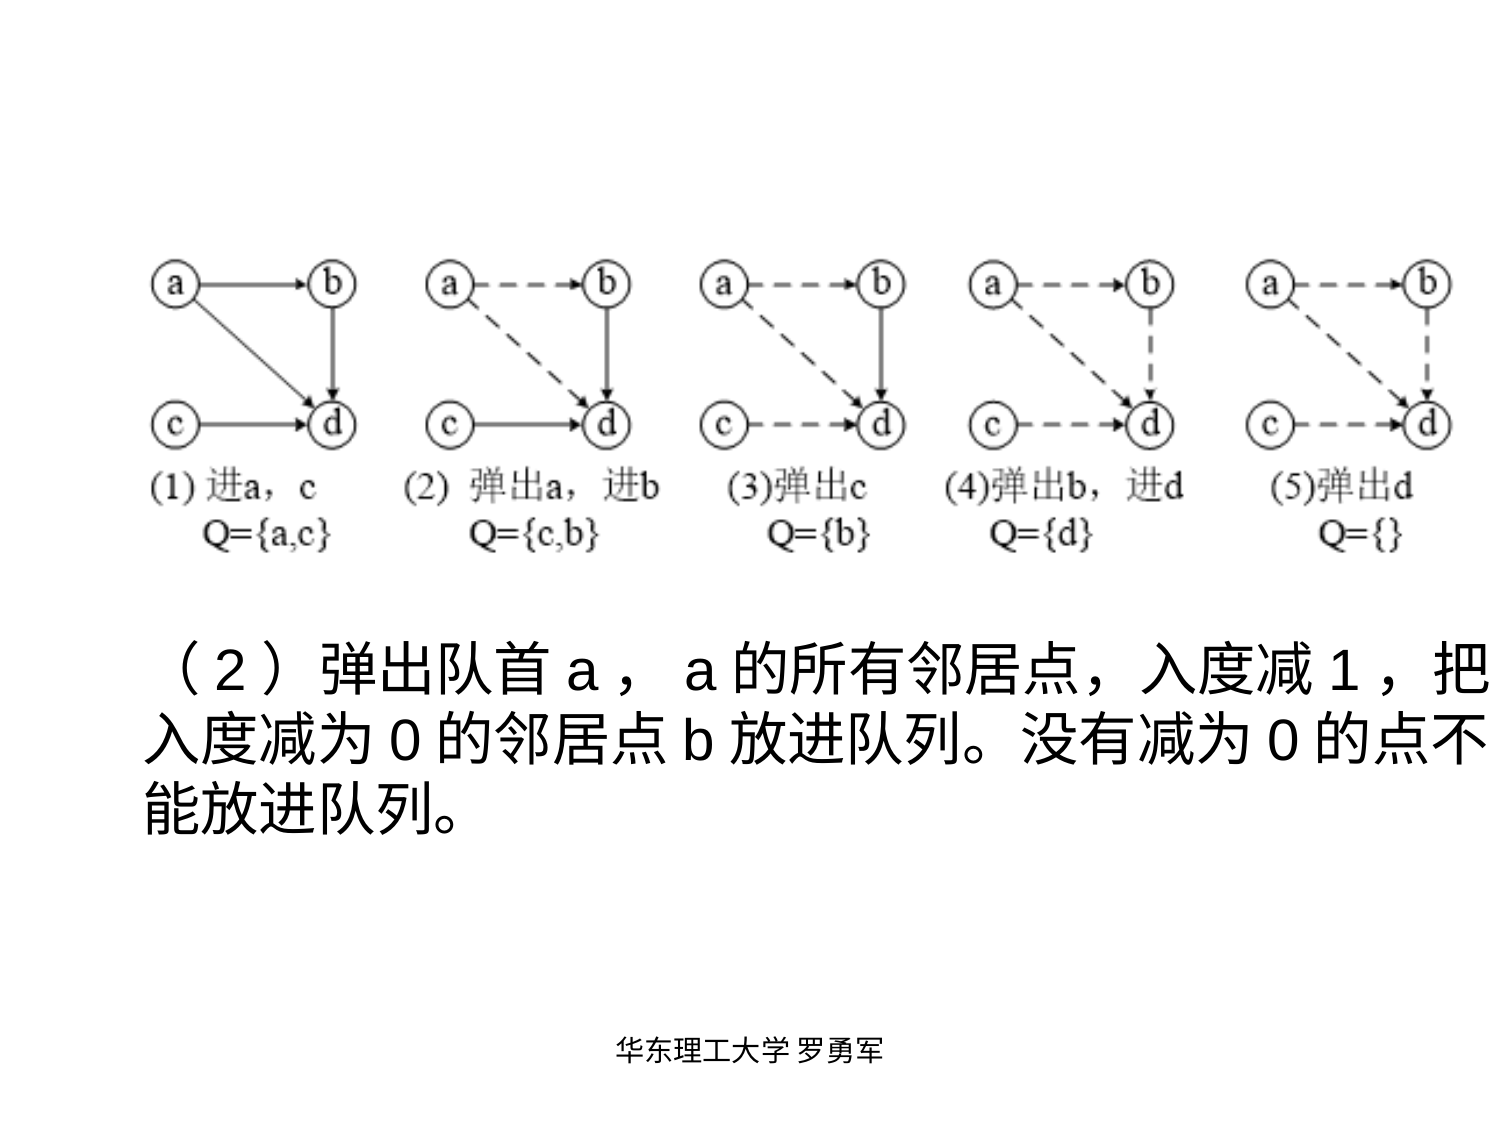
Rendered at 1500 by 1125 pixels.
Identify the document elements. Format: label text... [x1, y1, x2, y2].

list （2）弹出队首a，a的所有邻居点，入度减1，把入度减为0的邻居点b放进队列。没有减为0的点不能放进队列。 [127, 624, 1500, 901]
picture [129, 246, 1459, 568]
footer 华东理工大学 罗勇军 [512, 1024, 988, 1103]
